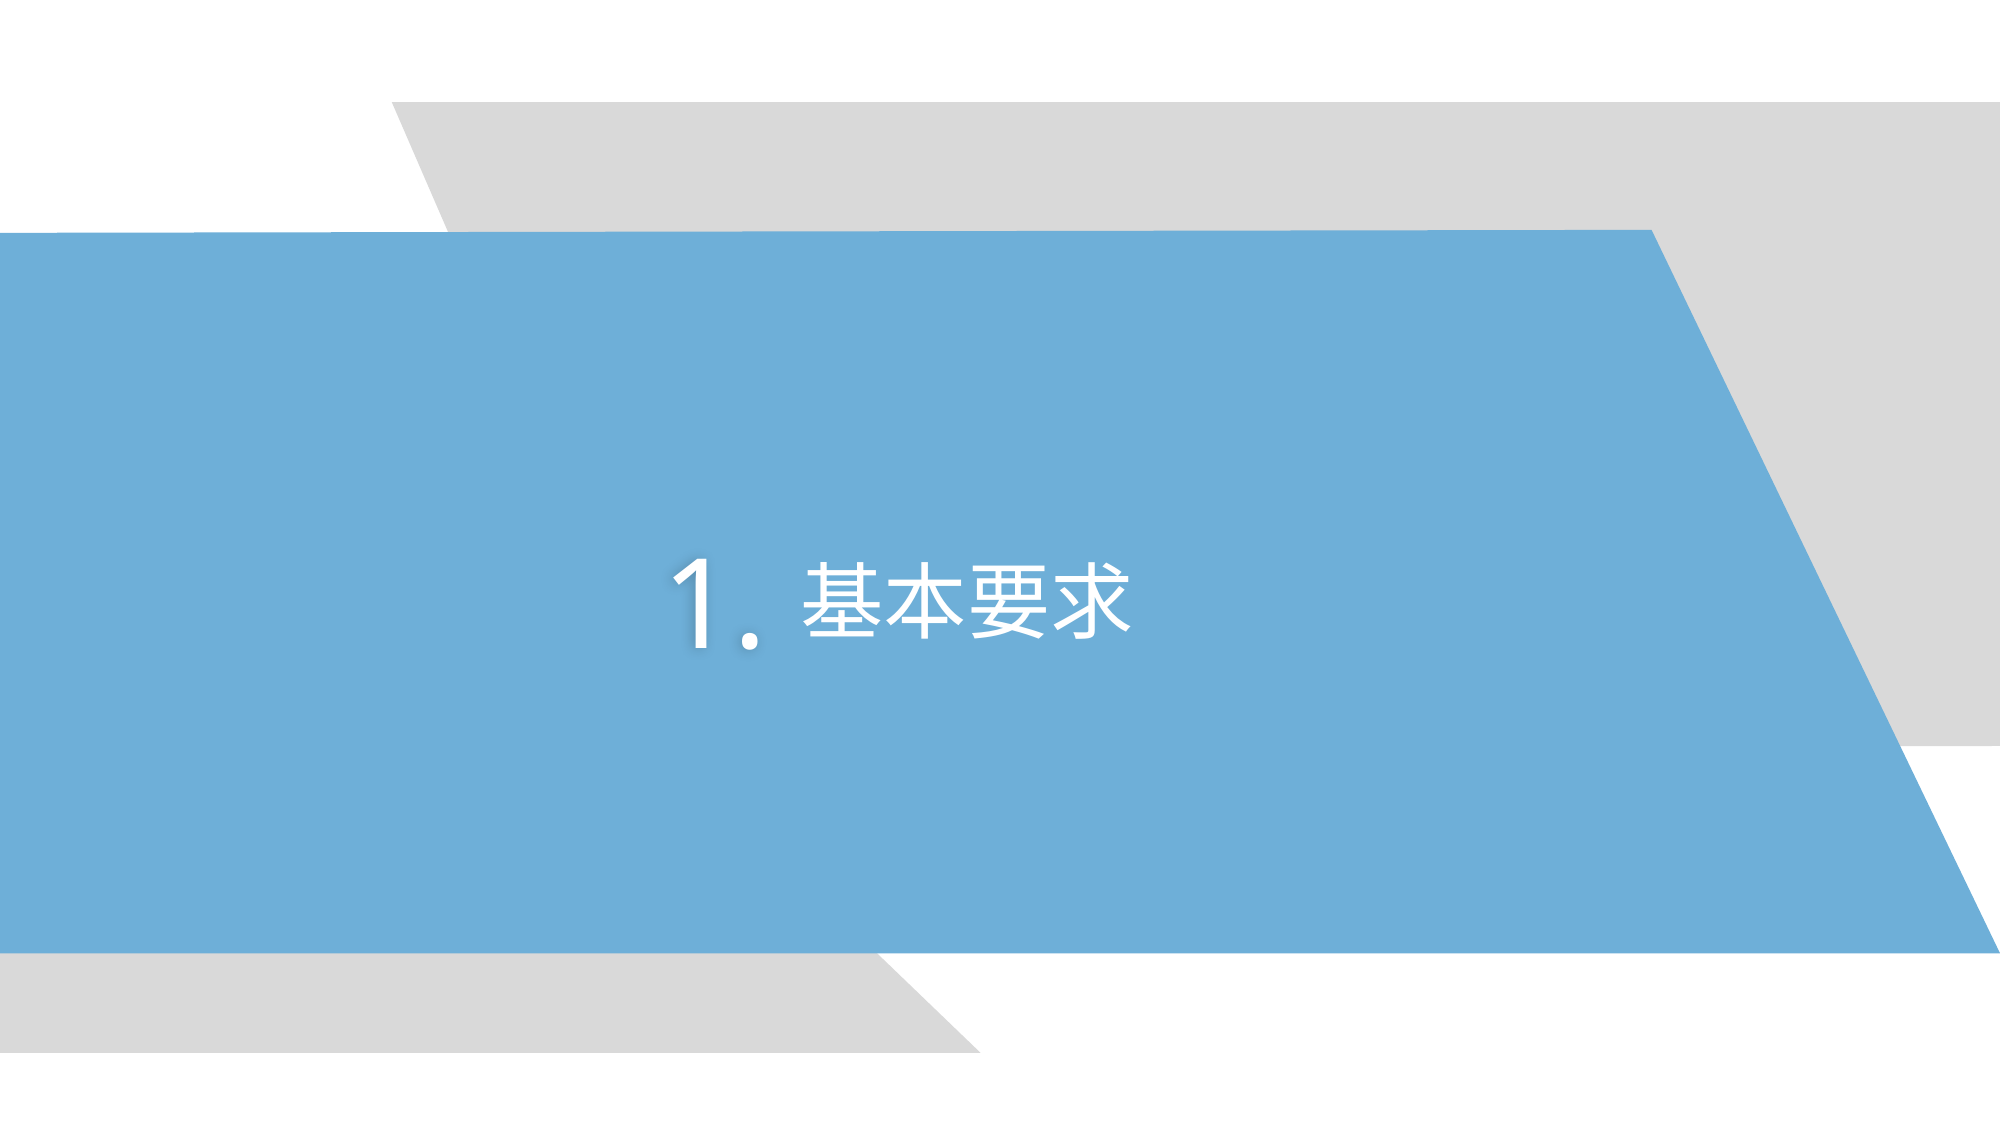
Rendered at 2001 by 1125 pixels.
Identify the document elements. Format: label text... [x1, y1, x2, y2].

text_box 1. [647, 516, 786, 682]
text_box 基本要求 [791, 541, 1178, 657]
